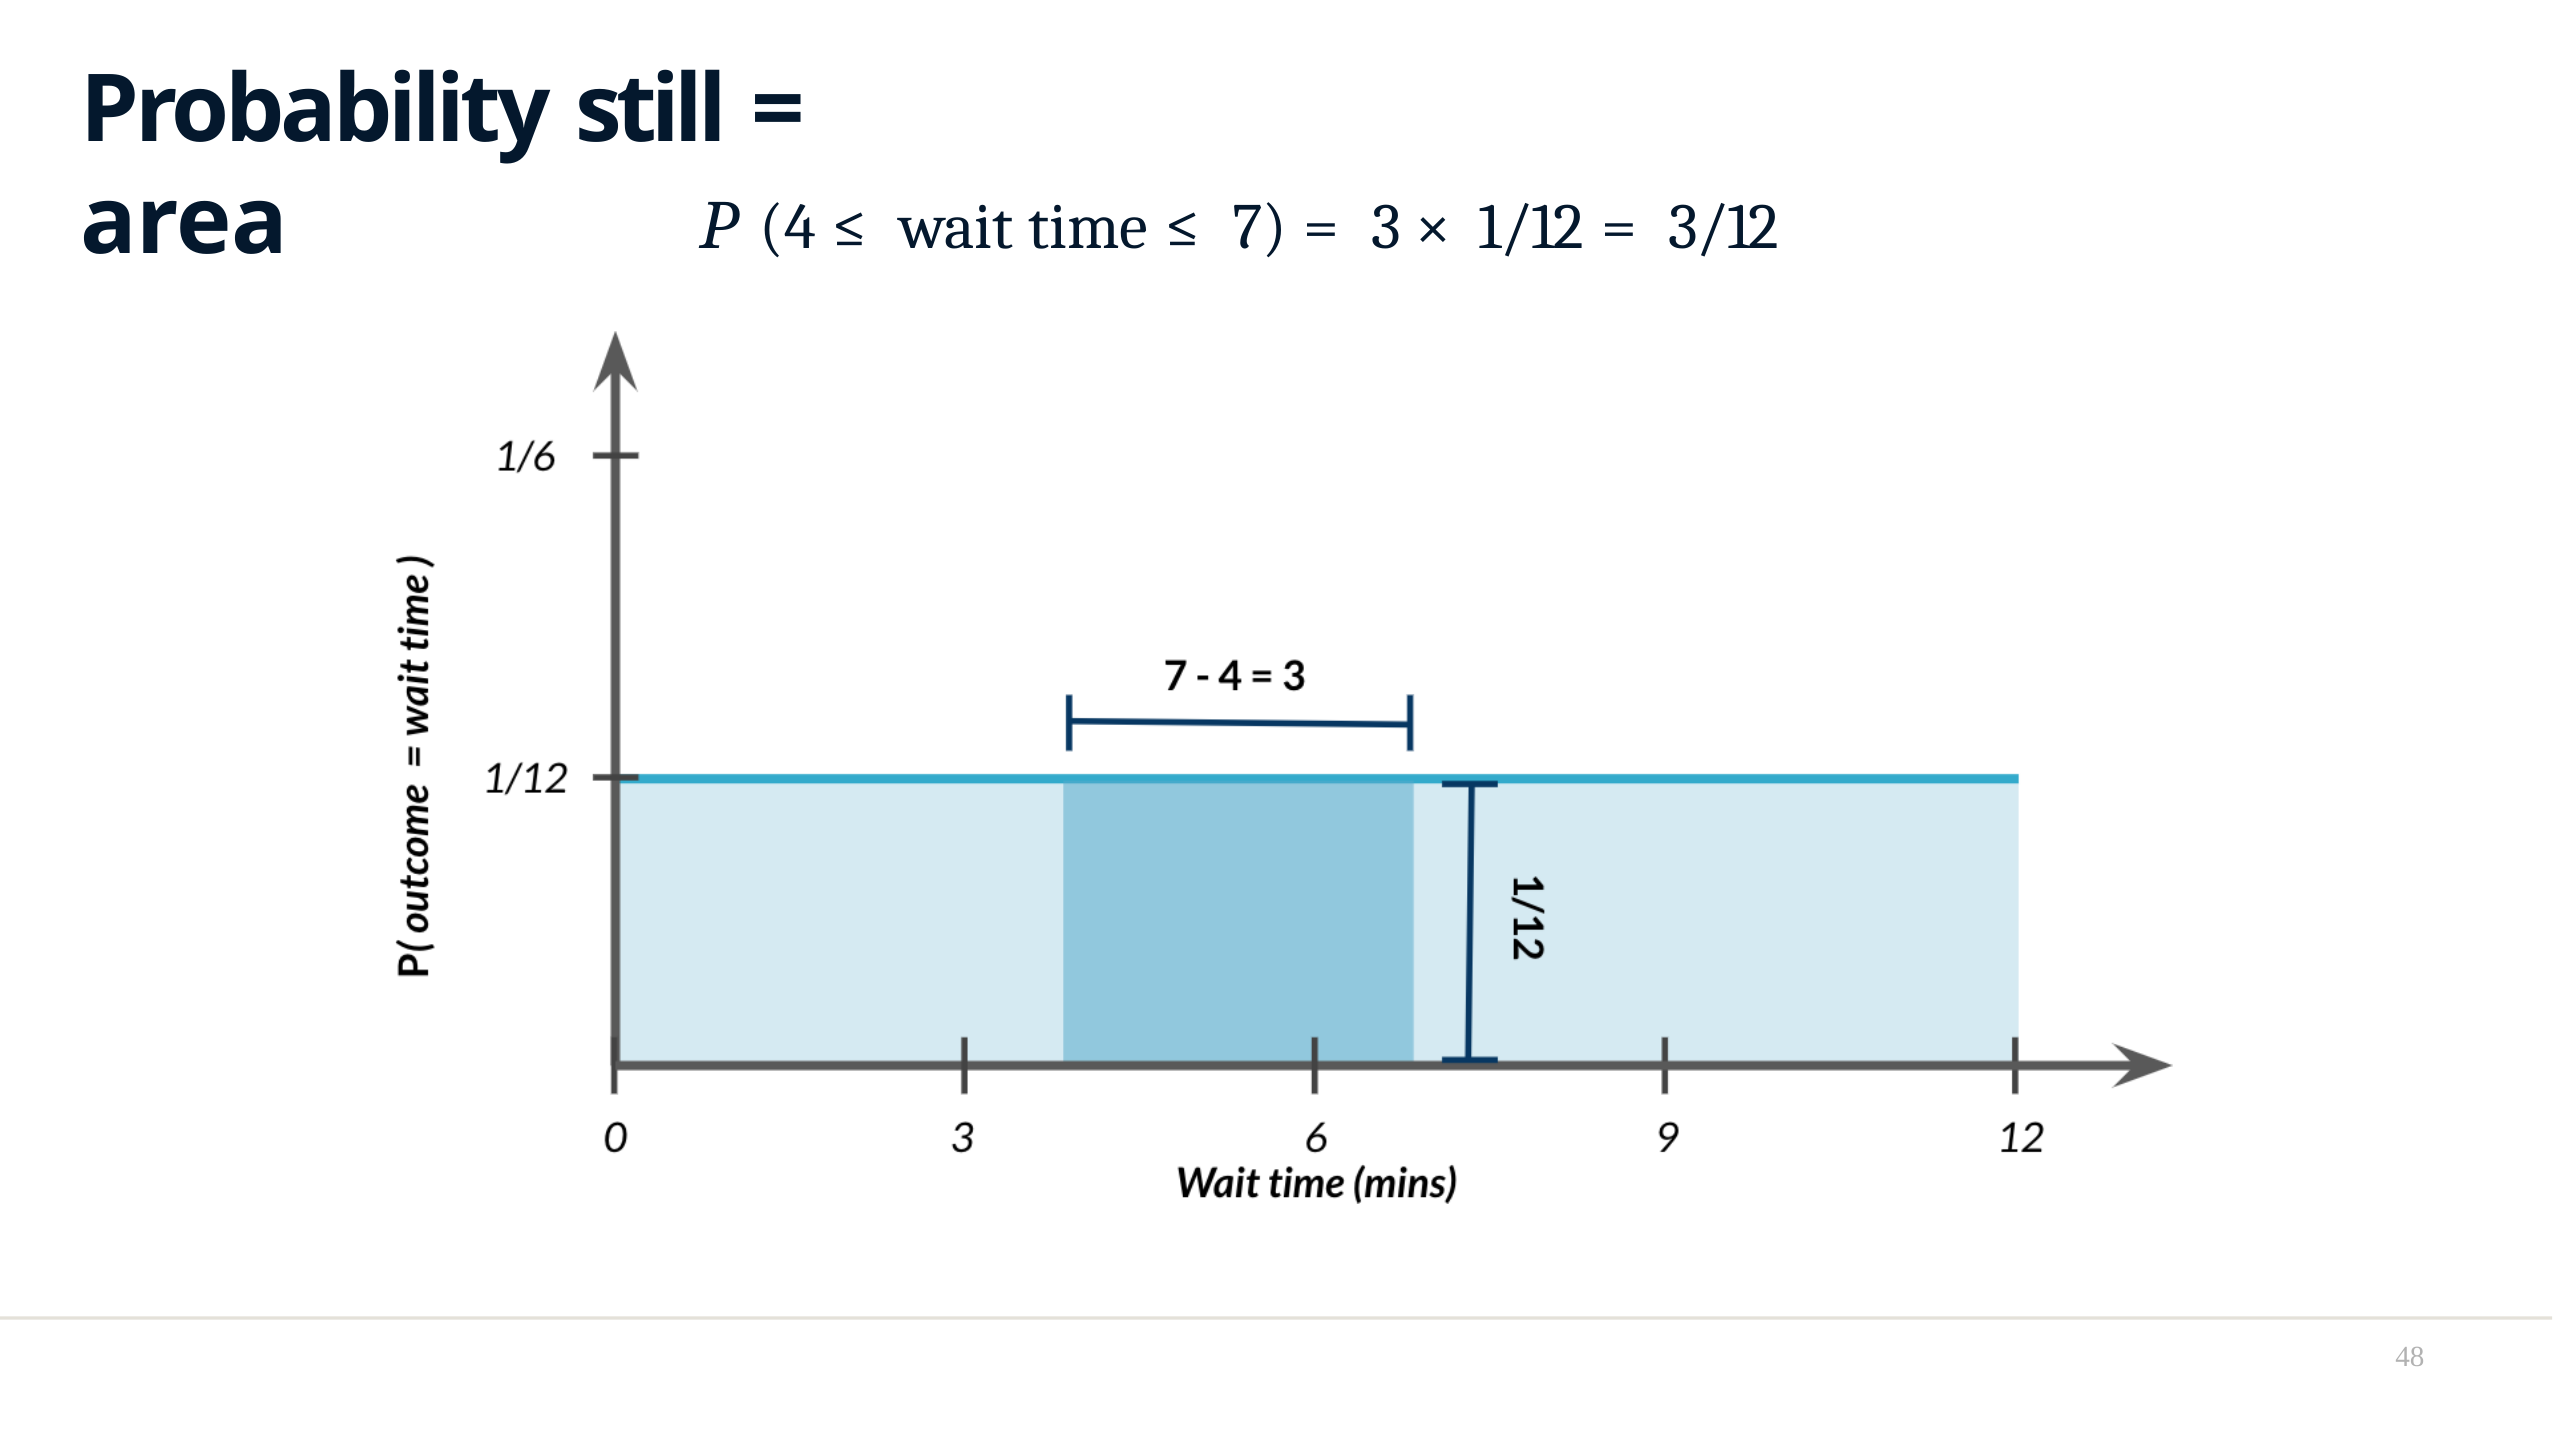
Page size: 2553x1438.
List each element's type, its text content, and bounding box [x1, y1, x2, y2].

text_box P (4 ≤ wait time ≤ 7) = 3 × 1/12 = 3/12 [698, 181, 1853, 262]
slide_number 48 [1837, 1336, 2425, 1409]
picture [395, 330, 2173, 1205]
title Probability still = area [78, 44, 1027, 288]
